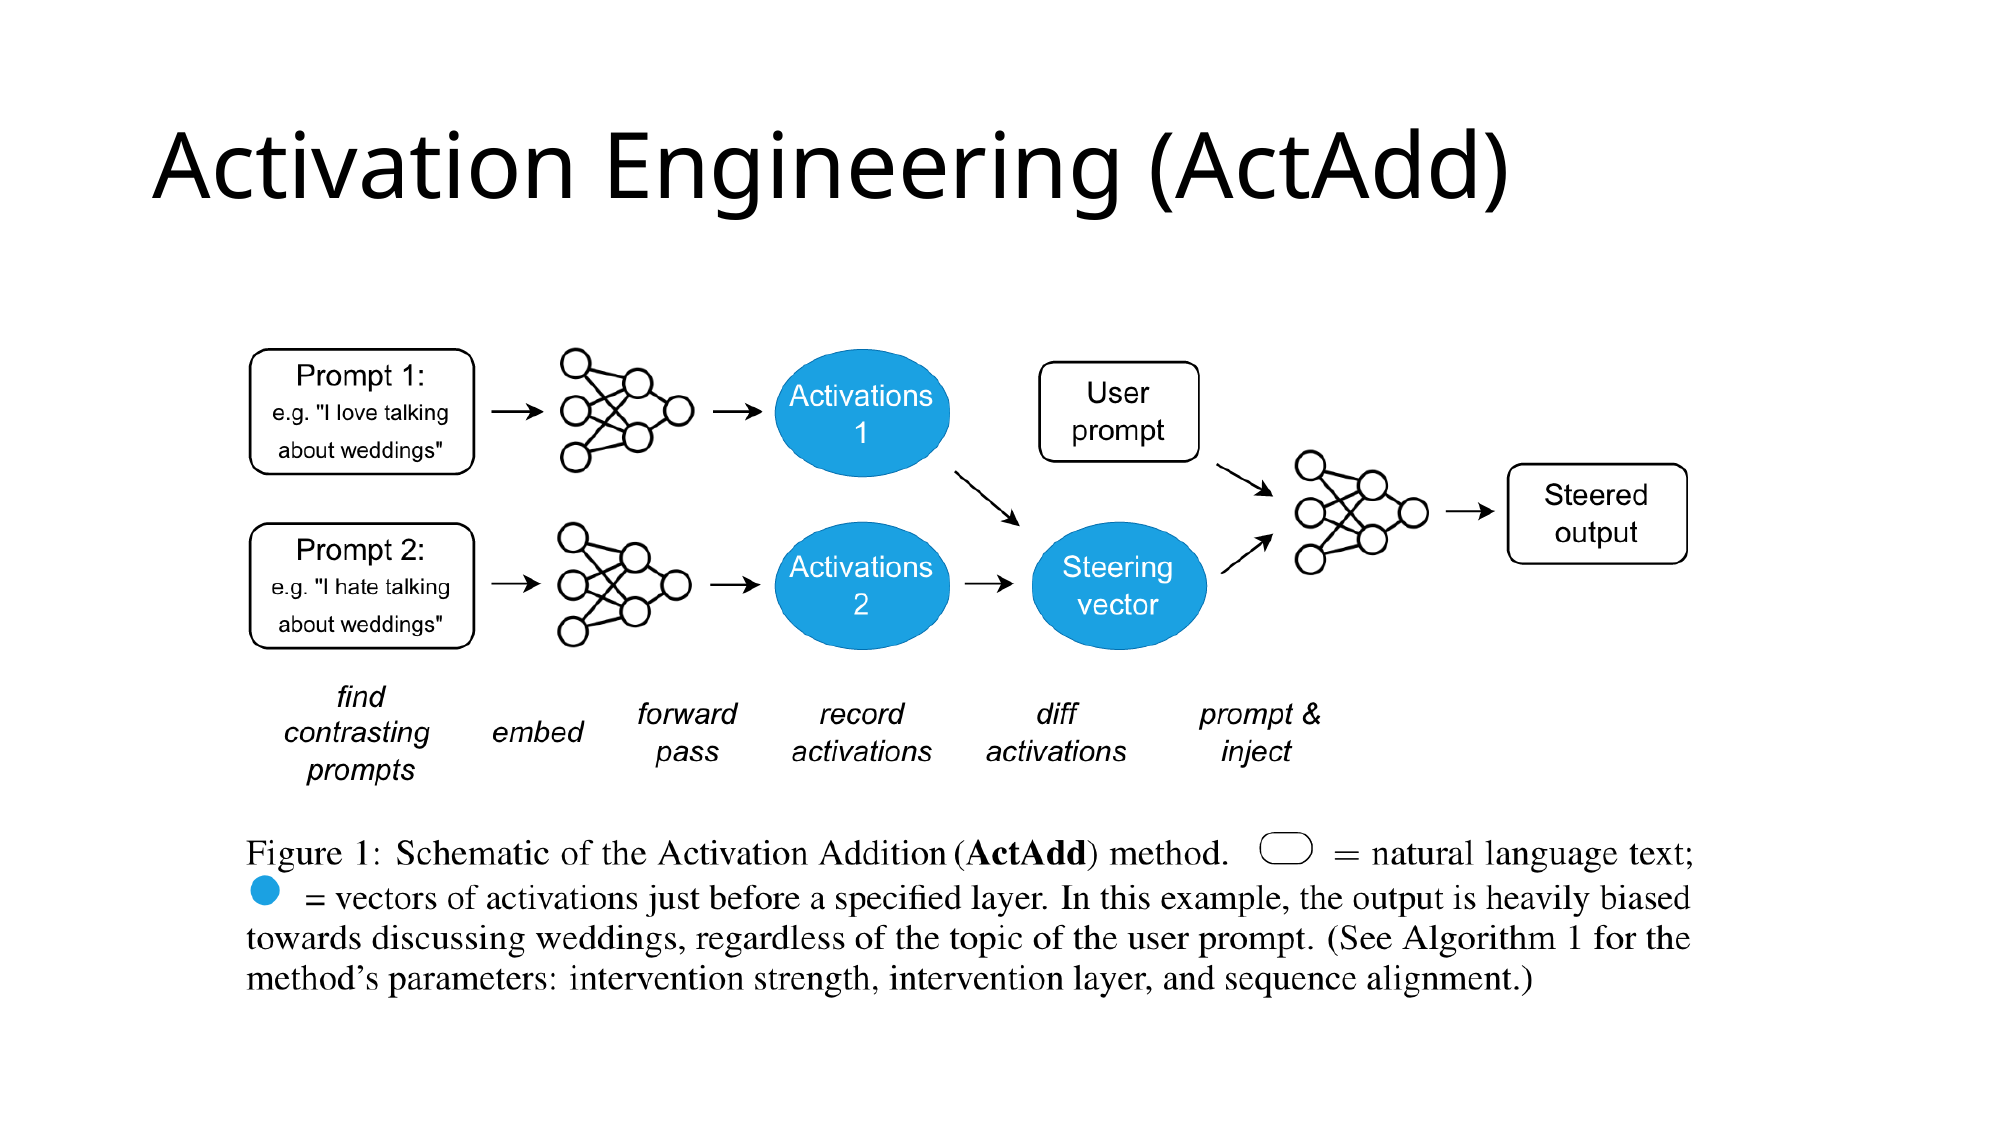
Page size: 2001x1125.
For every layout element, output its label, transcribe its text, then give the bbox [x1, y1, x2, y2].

picture [200, 292, 1771, 1031]
title Activation Engineering (ActAdd) [137, 59, 1863, 278]
